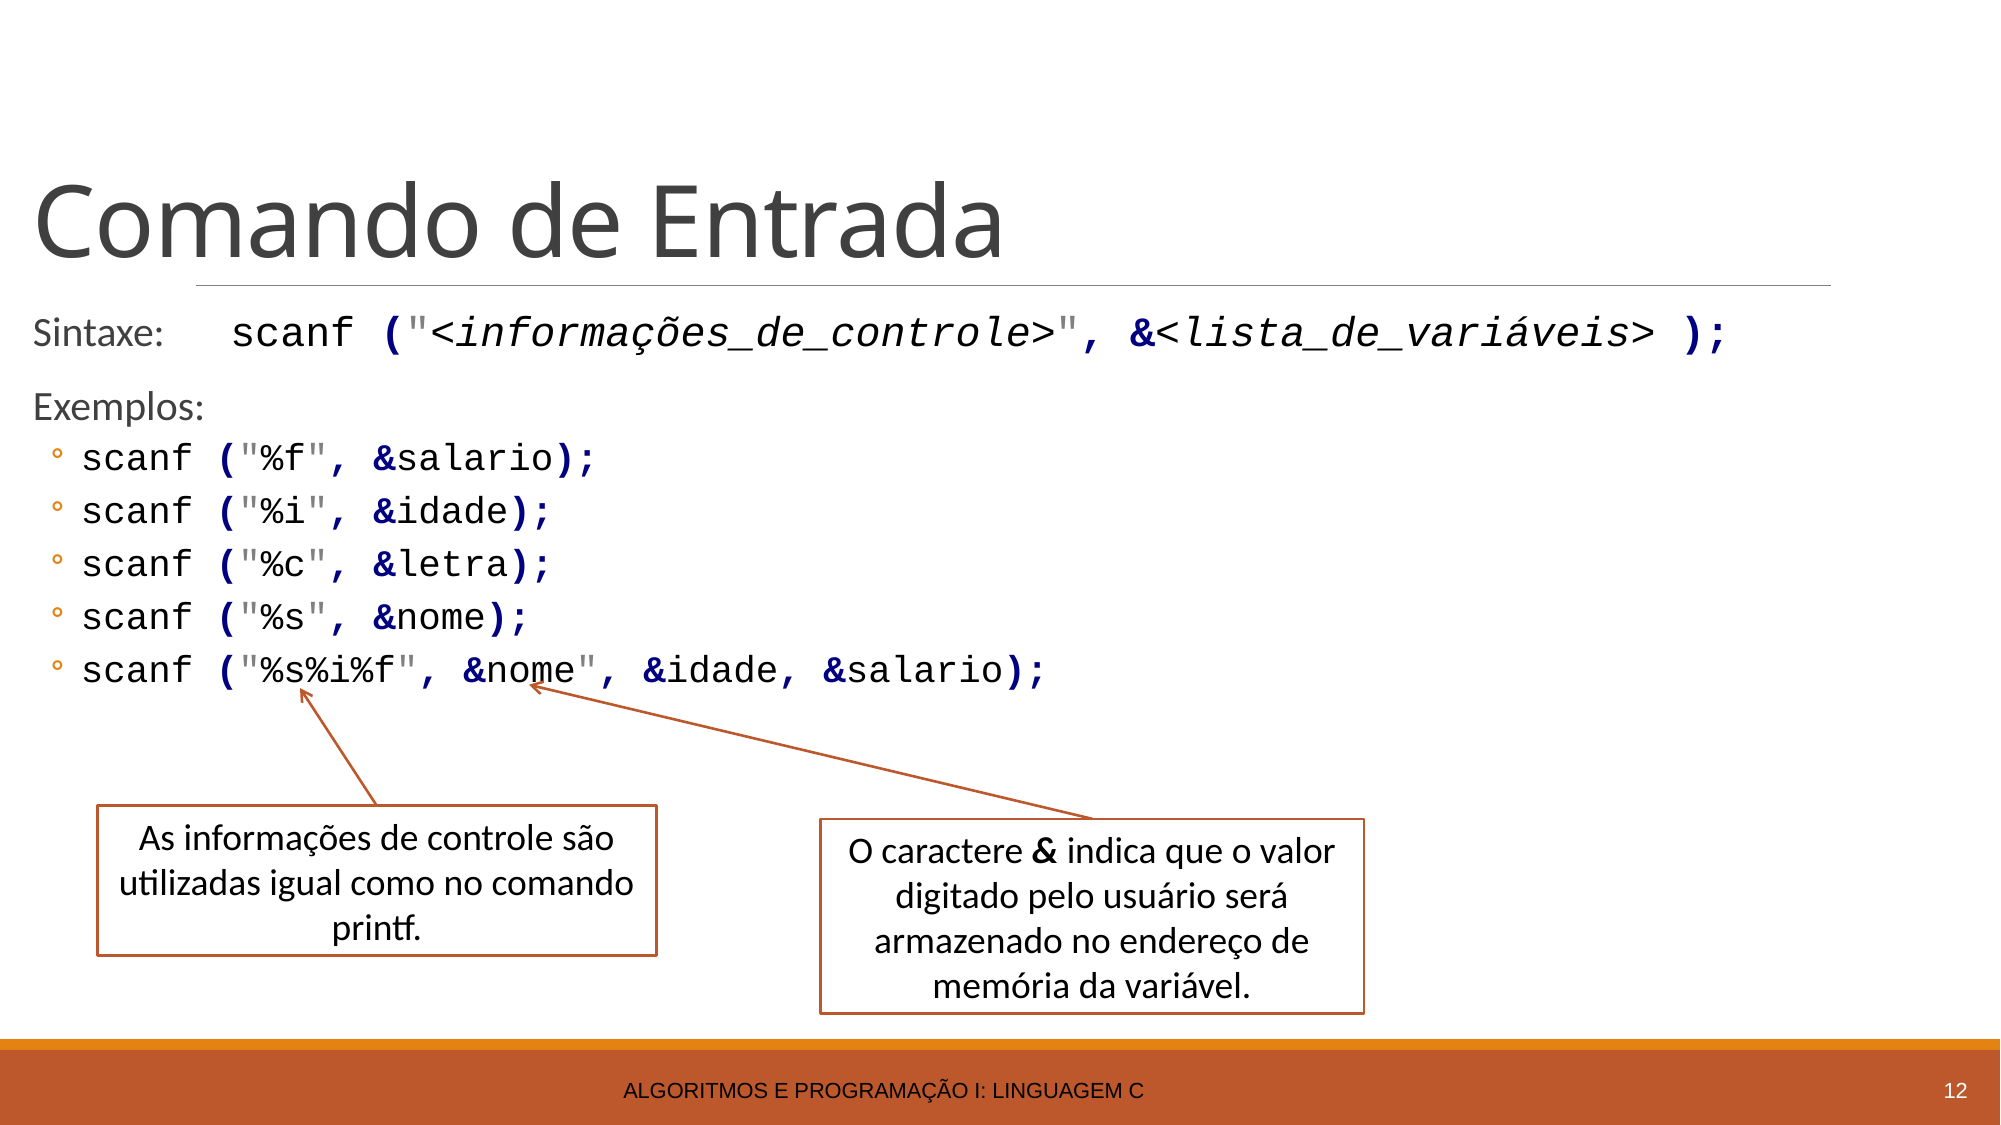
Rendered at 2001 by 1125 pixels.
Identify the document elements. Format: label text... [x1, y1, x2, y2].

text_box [96, 687, 657, 957]
slide_number 12 [1767, 1059, 1983, 1120]
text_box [528, 684, 1365, 1017]
footer Algoritmos e Programação I: Linguagem C [17, 1059, 1751, 1120]
list Sintaxe: scanf ("<informações_de_controle>", &<lista_de_variáveis> ); Exemplos: scanf ("%f", &salario); scanf ("%i", &idade); scanf ("%c", &letra); scanf ("%s", &nome); scanf ("%s%i%f", &nome", &idade, &salario); [17, 302, 1982, 1040]
title Comando de Entrada [17, 47, 1984, 285]
